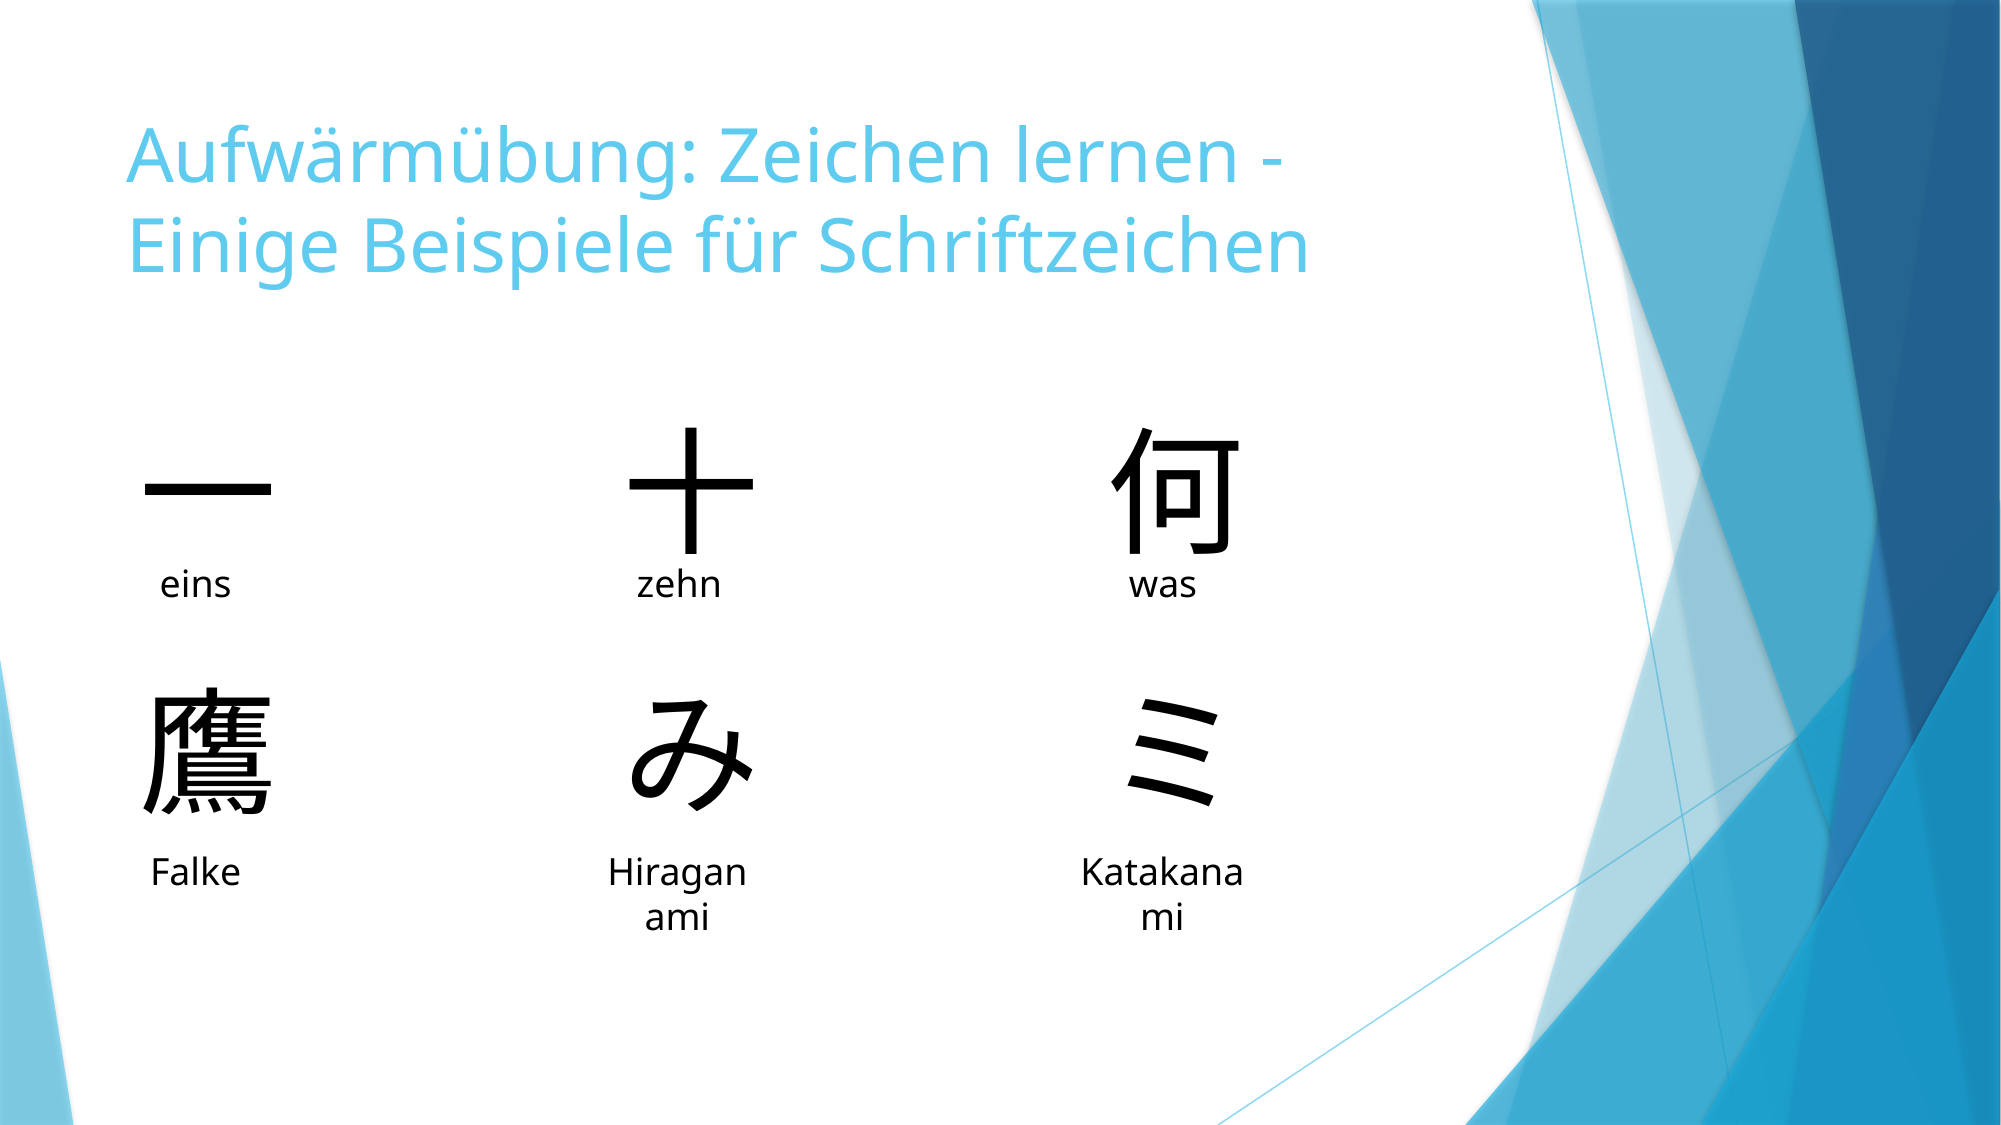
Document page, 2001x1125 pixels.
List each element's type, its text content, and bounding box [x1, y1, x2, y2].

text_box ミ [1091, 658, 1248, 839]
text_box eins [111, 552, 281, 613]
text_box 一 [124, 398, 281, 552]
text_box 鷹 [124, 658, 281, 839]
text_box 十 [607, 398, 764, 552]
text_box zehn [594, 552, 764, 613]
text_box Hiraganami [585, 840, 770, 946]
text_box み [607, 658, 764, 839]
text_box Falke [111, 840, 281, 901]
text_box Katakana mi [1062, 840, 1262, 946]
title Aufwärmübung: Zeichen lernen - Einige Beispiele für Schriftzeichen [111, 99, 1522, 317]
text_box 何 [1091, 398, 1248, 552]
text_box was [1078, 552, 1248, 613]
